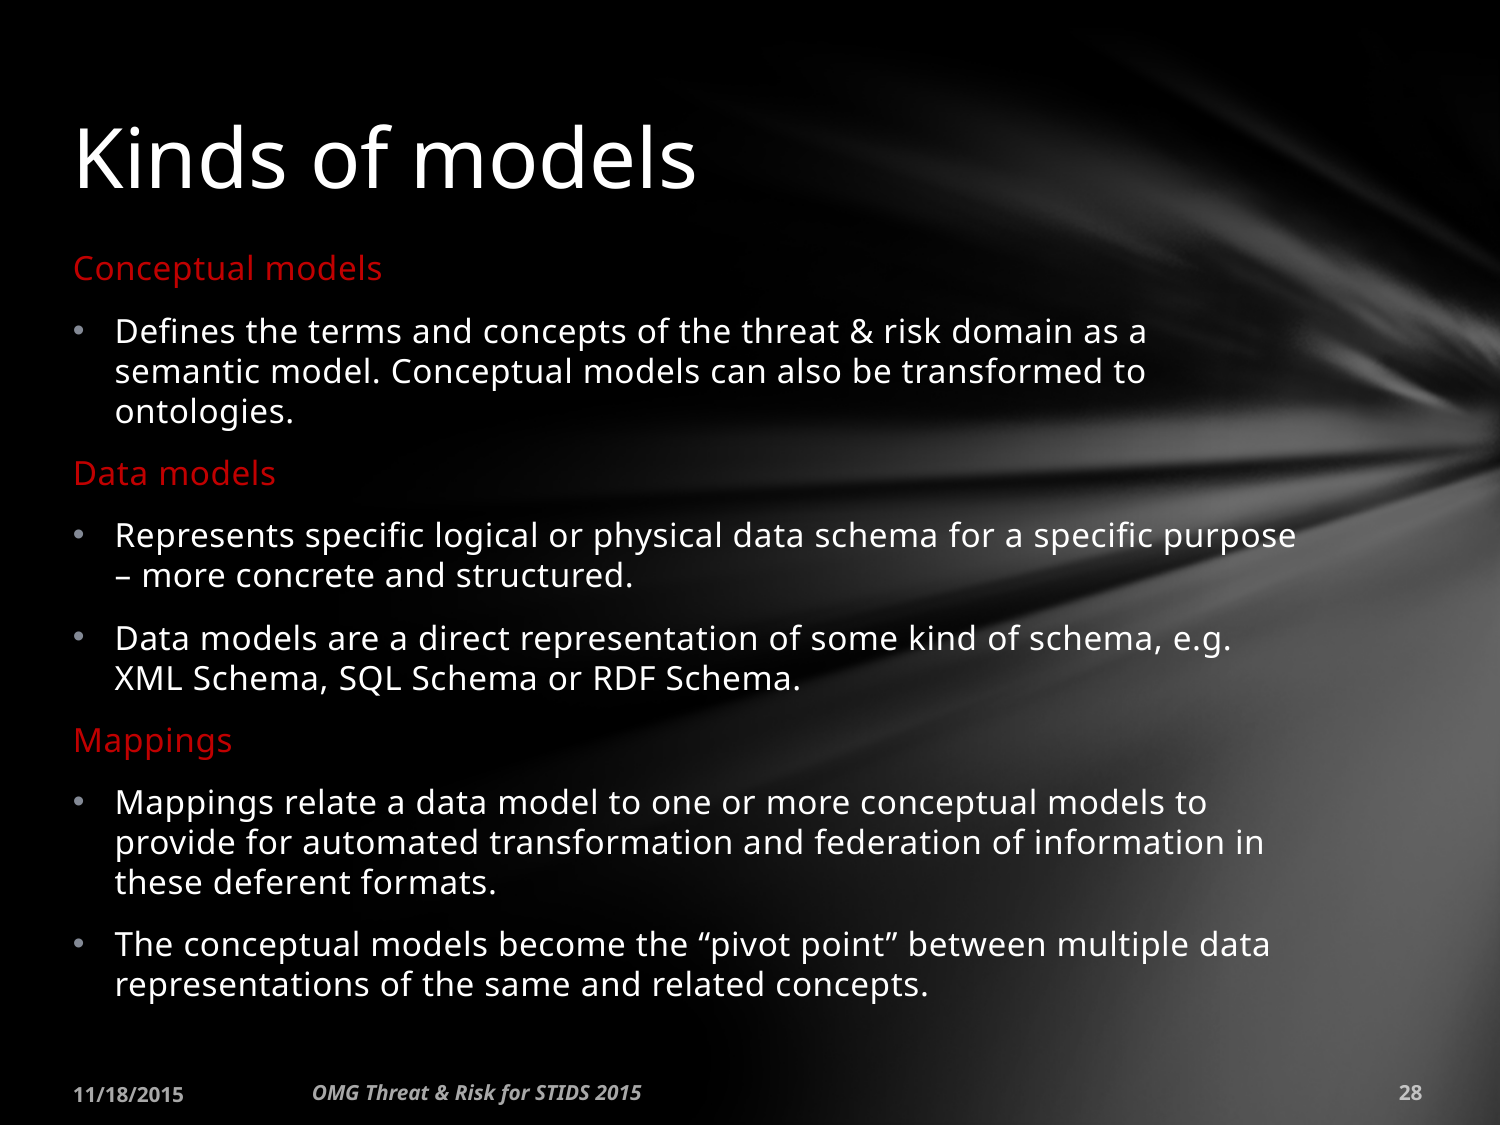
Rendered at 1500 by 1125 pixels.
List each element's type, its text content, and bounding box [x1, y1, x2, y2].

list Conceptual models Defines the terms and concepts of the threat & risk domain as a semantic model. Conceptual models can also be transformed to ontologies. Data models Represents specific logical or physical data schema for a specific purpose – more concrete and structured. Data models are a direct representation of some kind of schema, e.g. XML Schema, SQL Schema or RDF Schema. Mappings Mappings relate a data model to one or more conceptual models to provide for automated transformation and federation of information in these deferent formats. The conceptual models become the “pivot point” between multiple data representations of the same and related concepts. [57, 239, 1318, 1015]
slide_number 28 [1293, 1073, 1438, 1115]
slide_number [57, 1073, 299, 1115]
title Kinds of models [57, 37, 1318, 213]
footer OMG Threat & Risk for STIDS 2015 [299, 1073, 968, 1115]
